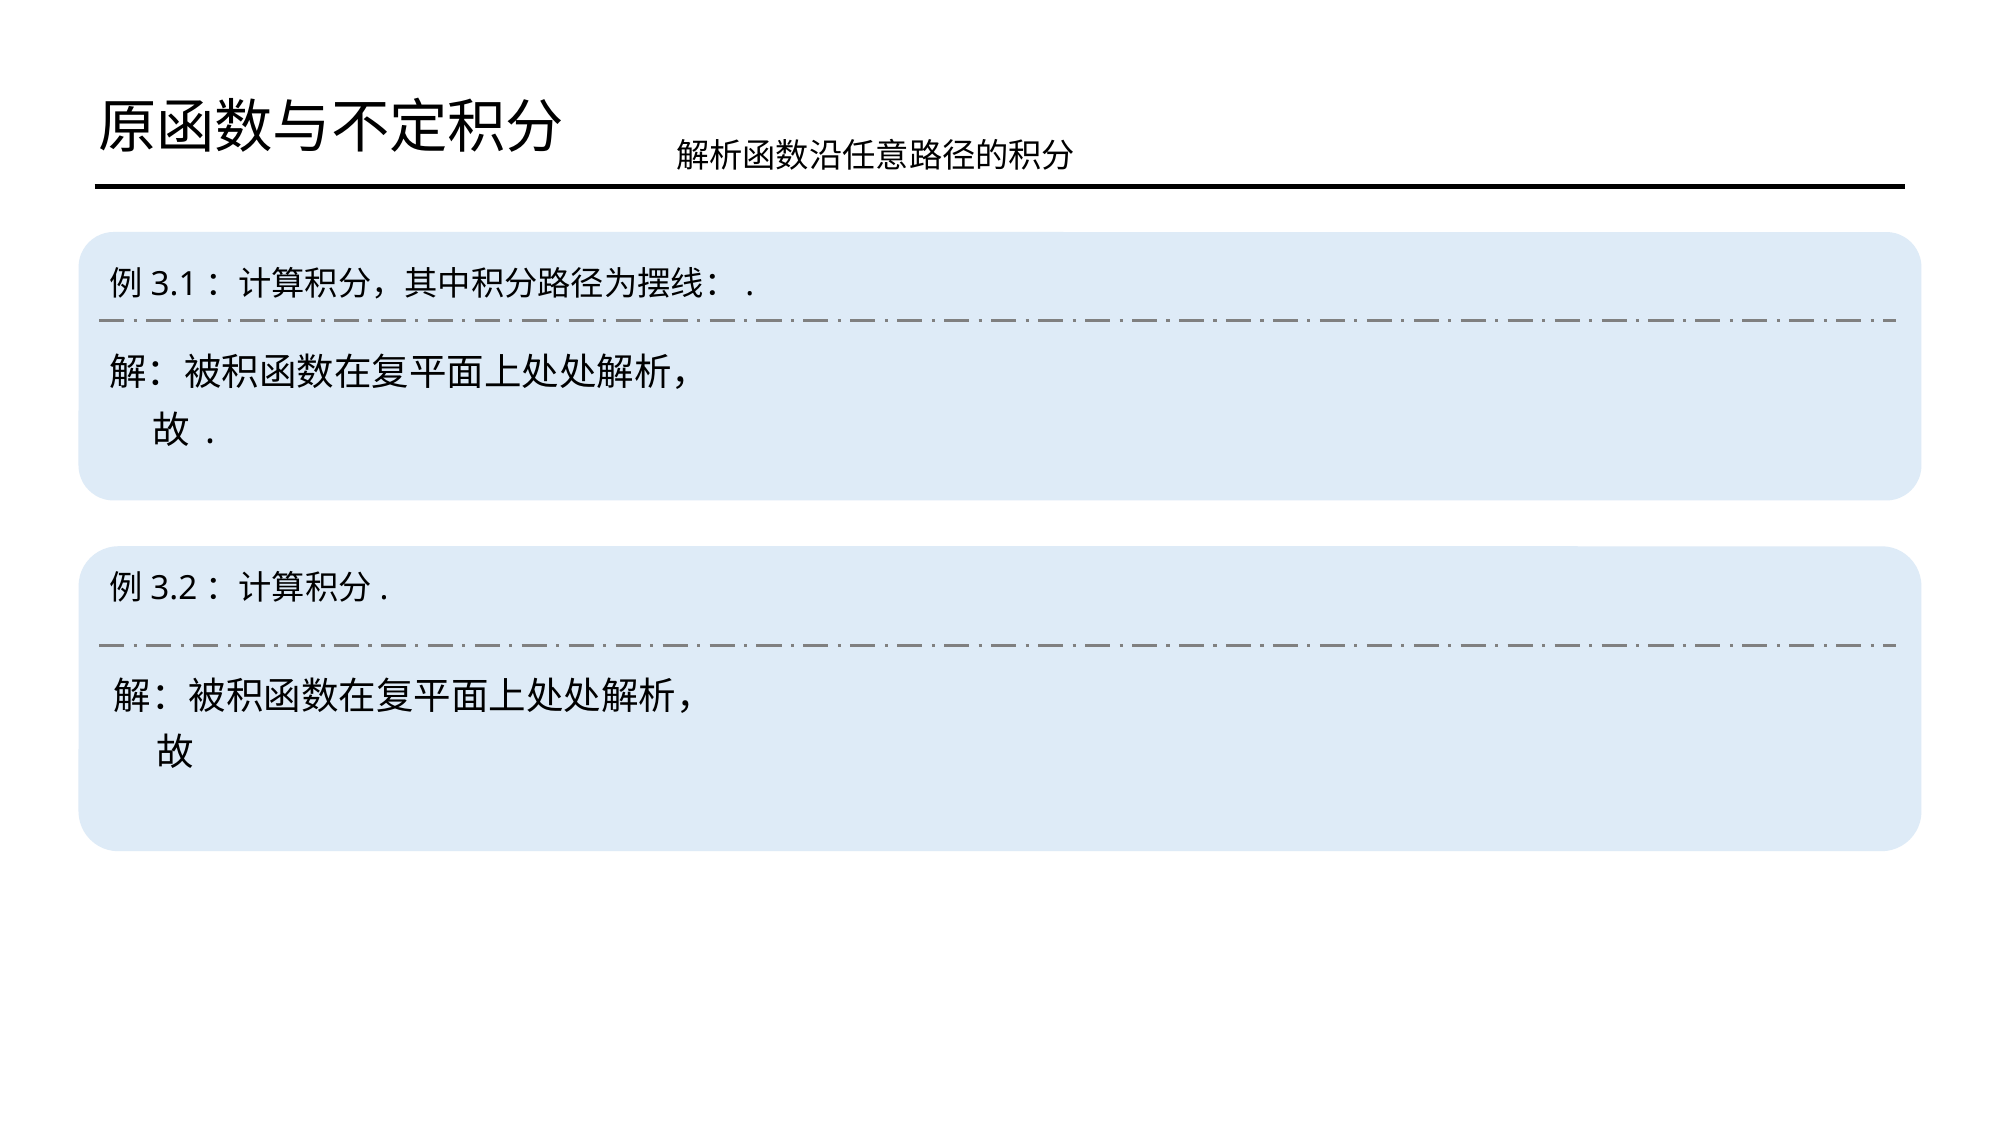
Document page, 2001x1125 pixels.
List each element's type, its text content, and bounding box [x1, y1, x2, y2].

text_box 原函数与不定积分 [83, 81, 662, 167]
text_box 解析函数沿任意路径的积分 [661, 127, 1117, 182]
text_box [78, 546, 1922, 852]
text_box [78, 231, 1922, 501]
